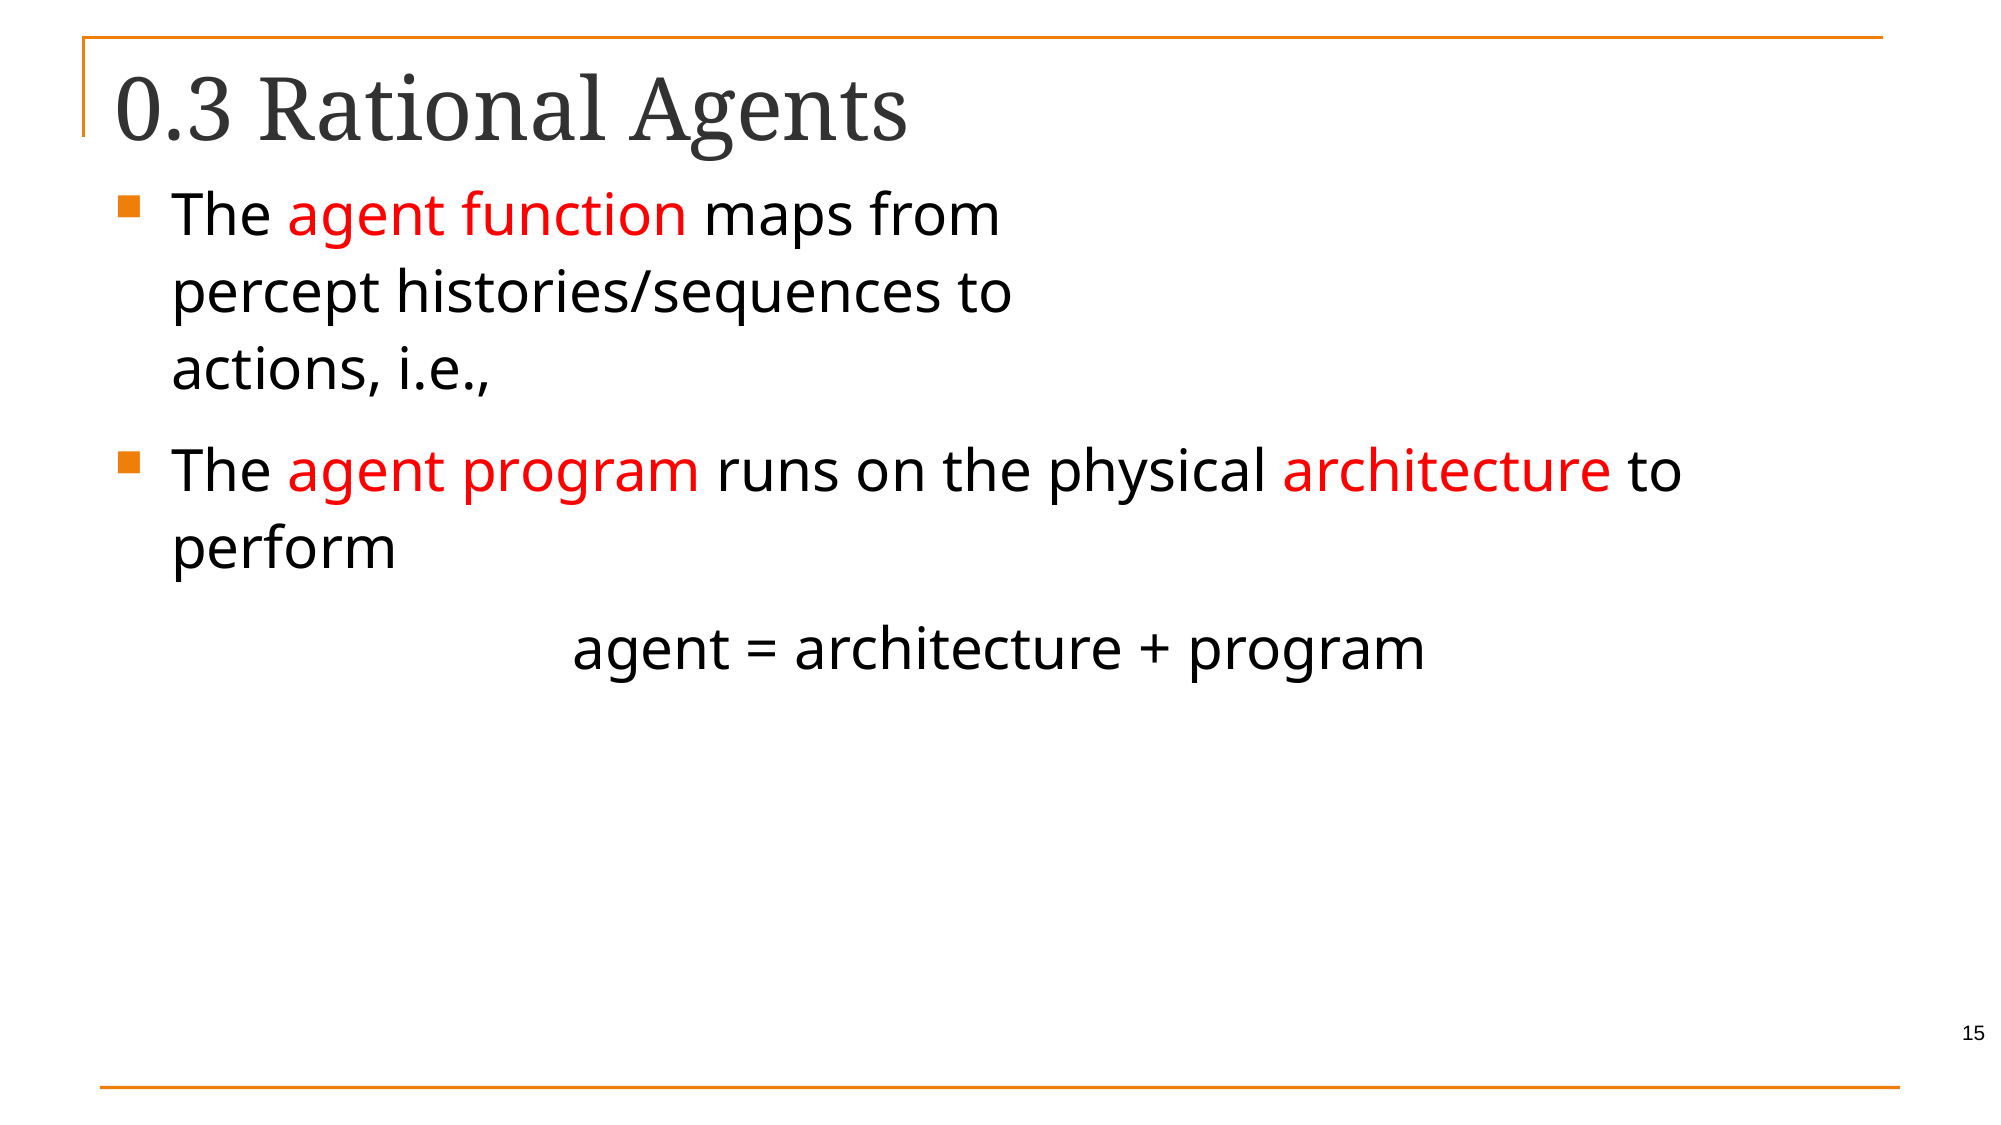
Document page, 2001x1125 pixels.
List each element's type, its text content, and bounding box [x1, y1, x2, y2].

slide_number 15 [1929, 1002, 2000, 1062]
title 0.3 Rational Agents [99, 45, 1900, 163]
